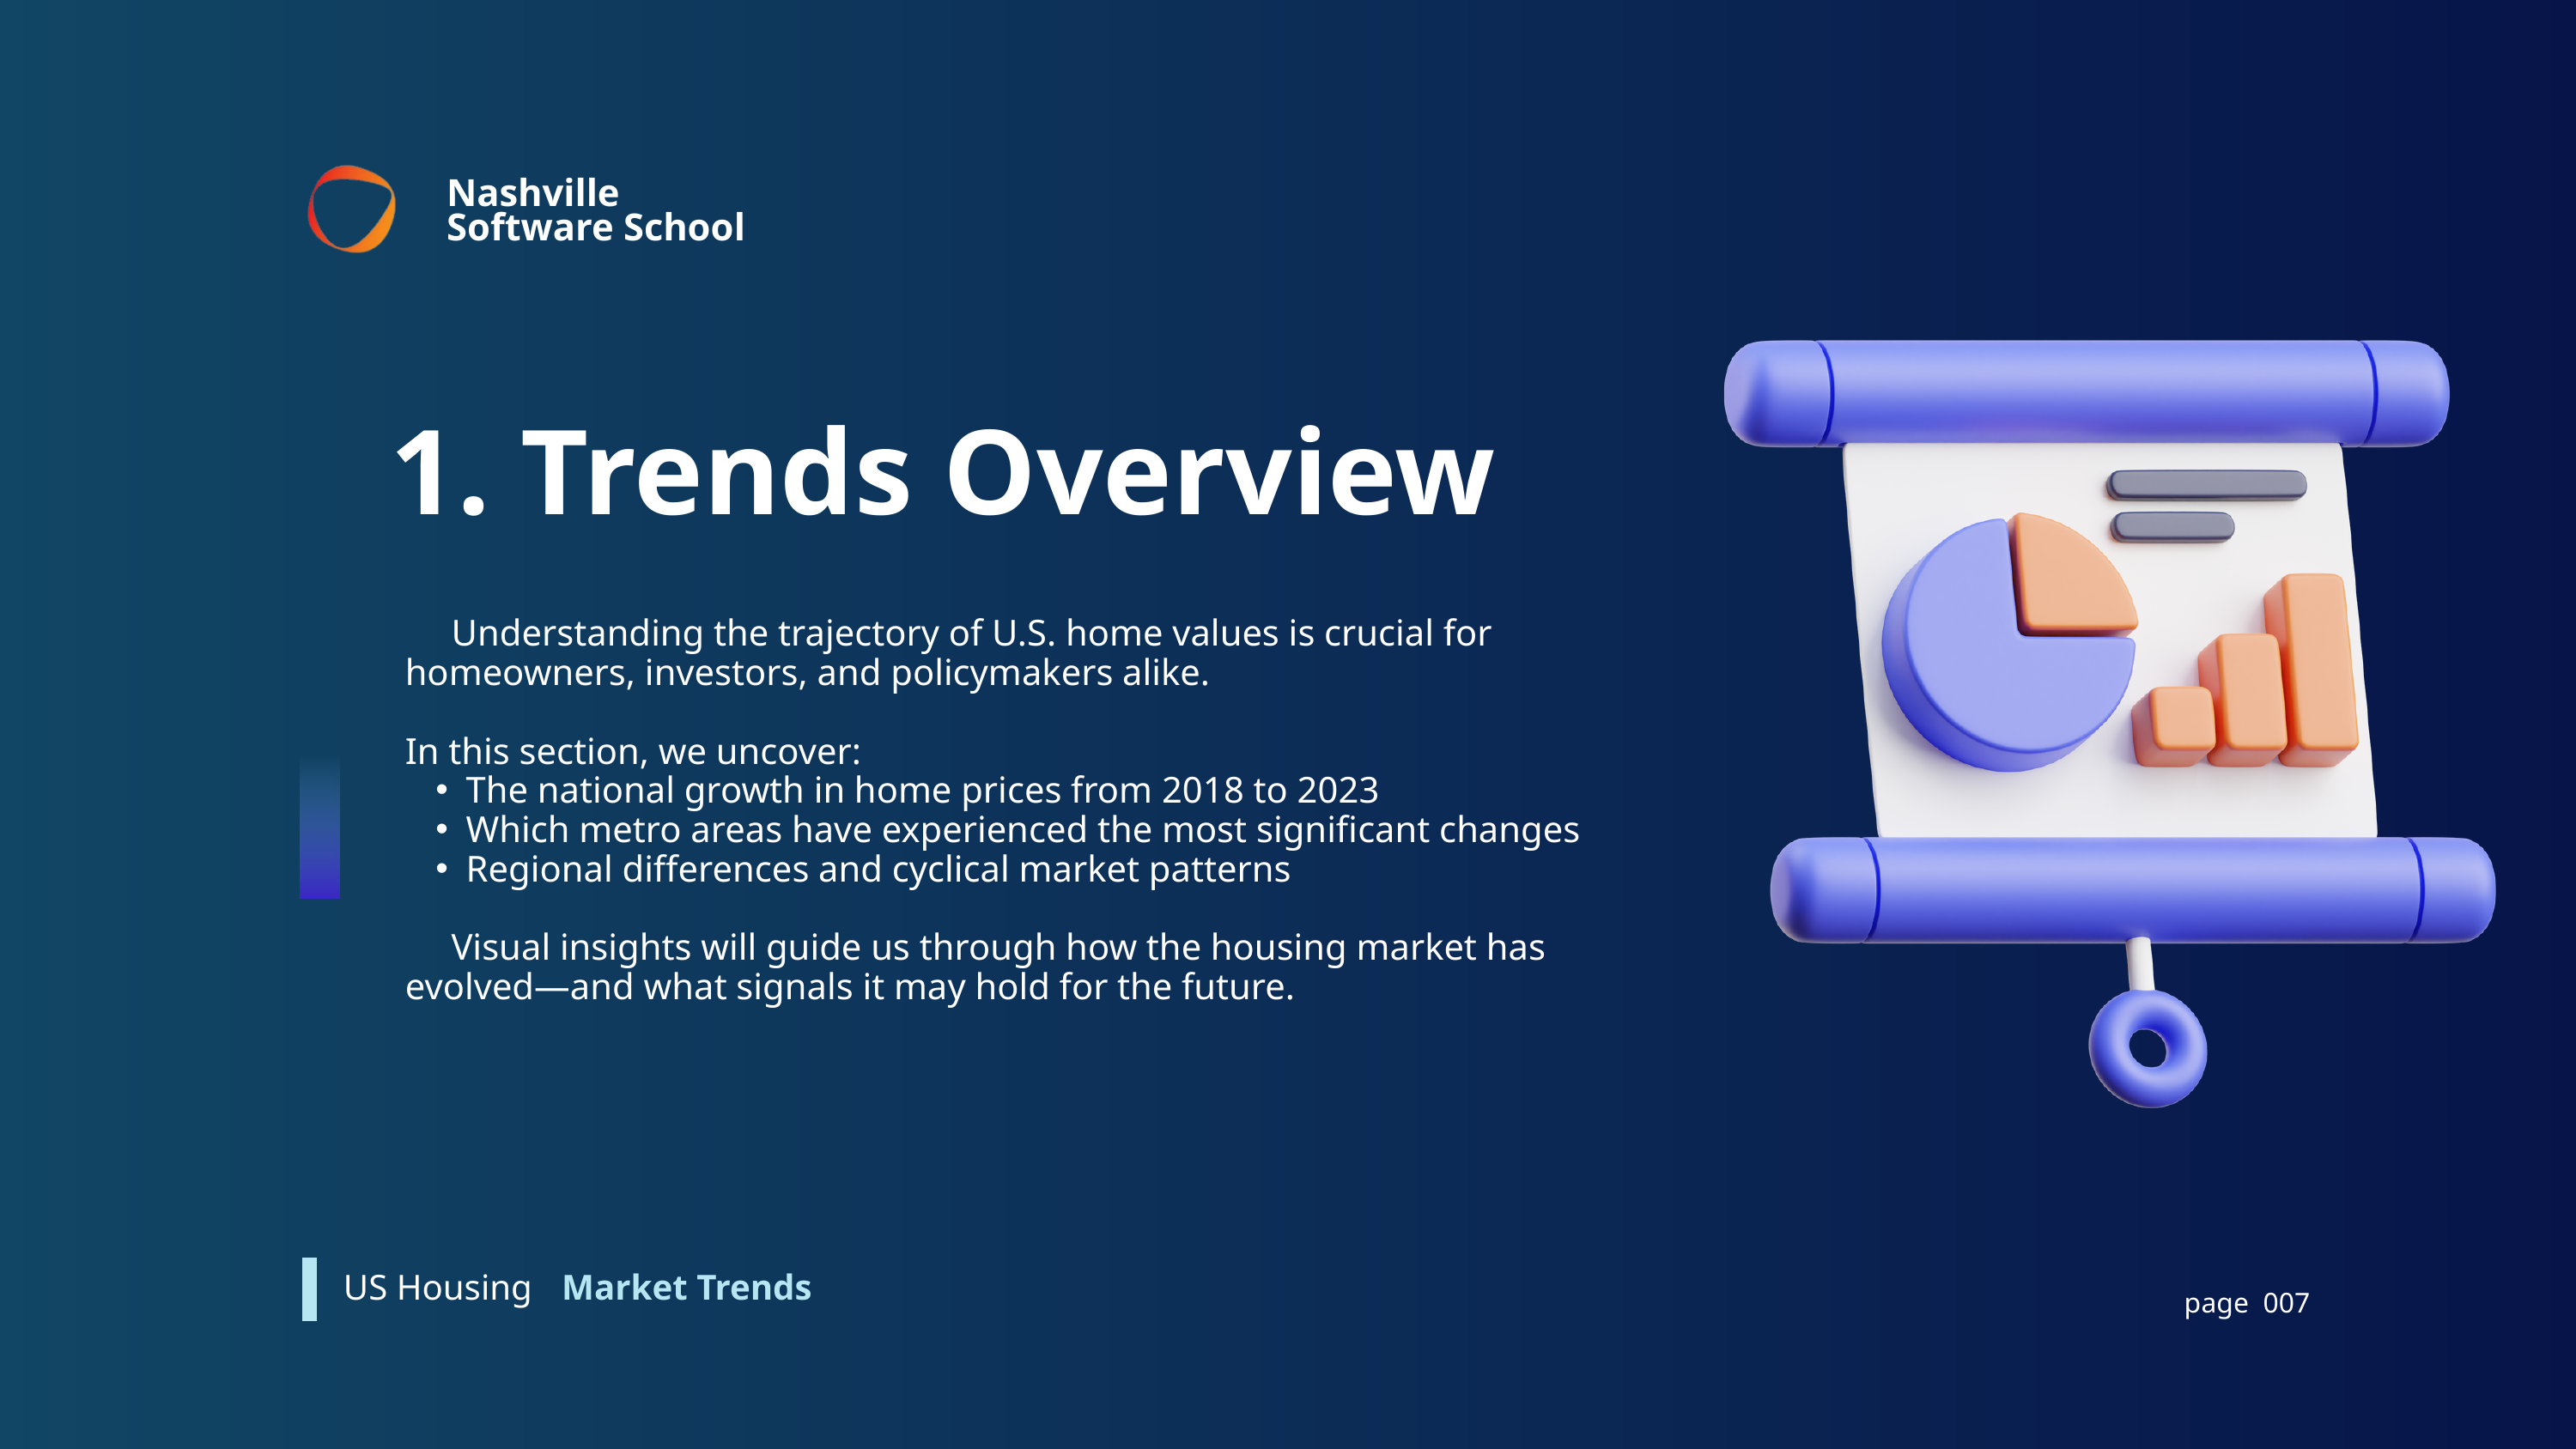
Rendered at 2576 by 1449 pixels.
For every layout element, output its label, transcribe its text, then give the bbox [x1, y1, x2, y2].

text_box [1723, 340, 2496, 1108]
text_box Nashville Software School [447, 179, 769, 249]
text_box Understanding the trajectory of U.S. home values is crucial for homeowners, investors, and policymakers alike. In this section, we uncover: The national growth in home prices from 2018 to 2023 Which metro areas have experienced the most significant changes Regional differences and cyclical market patterns Visual insights will guide us through how the housing market has evolved—and what signals it may hold for the future. [404, 613, 1584, 1008]
text_box US Housing [343, 1275, 562, 1307]
text_box page 007 [2184, 1293, 2432, 1319]
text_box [299, 755, 340, 899]
text_box [299, 156, 404, 261]
text_box Market Trends [562, 1275, 854, 1307]
text_box 1. Trends Overview [302, 430, 1584, 538]
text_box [302, 1257, 317, 1322]
